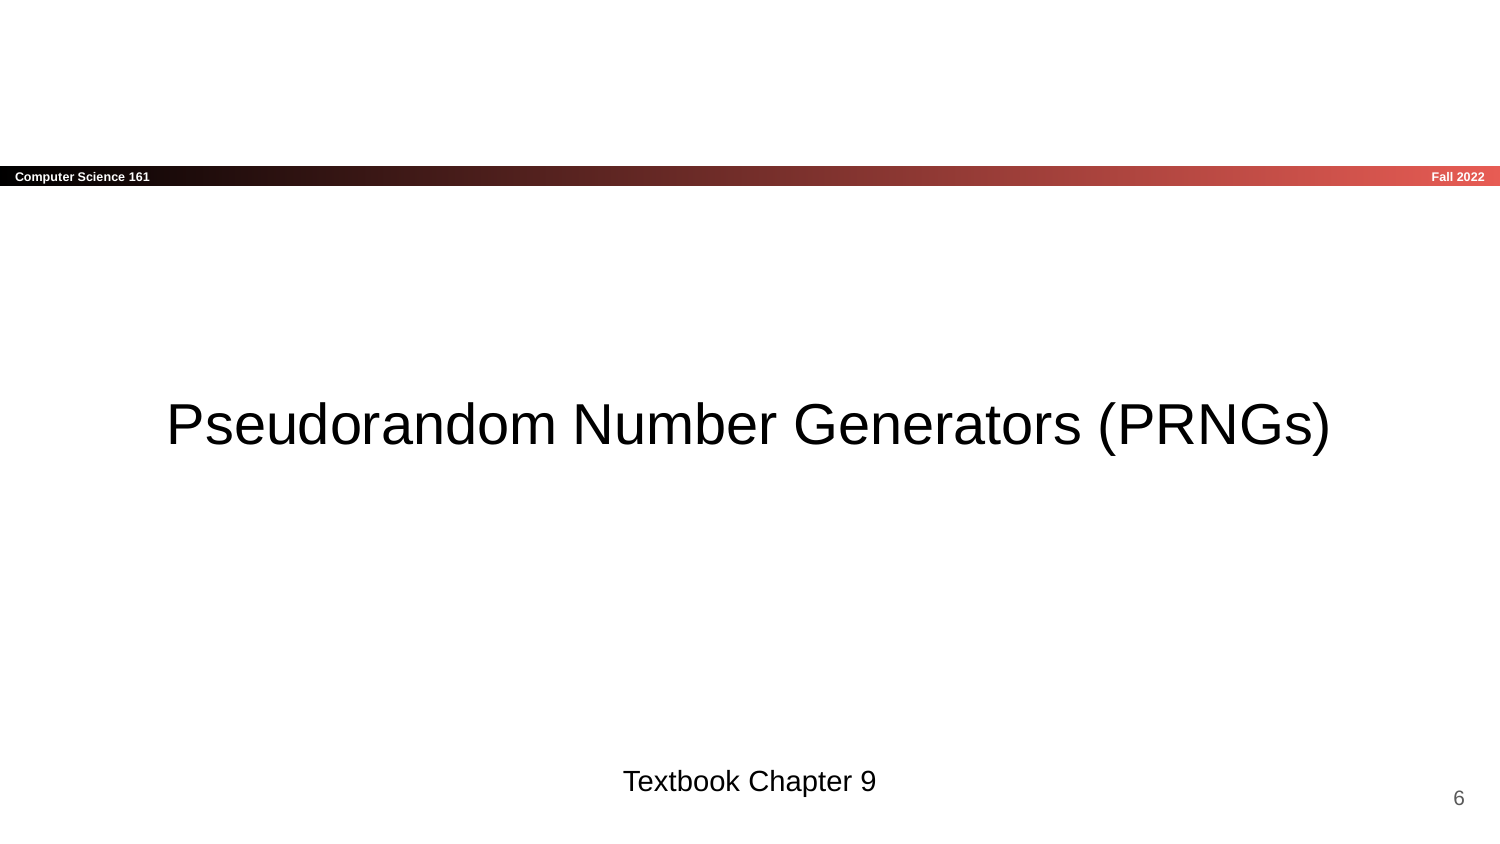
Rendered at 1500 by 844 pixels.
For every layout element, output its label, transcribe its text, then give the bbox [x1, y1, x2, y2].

title Pseudorandom Number Generators (PRNGs) [51, 352, 1449, 491]
slide_number ‹#› [1389, 764, 1480, 830]
text_box Textbook Chapter 9 [84, 741, 1416, 836]
